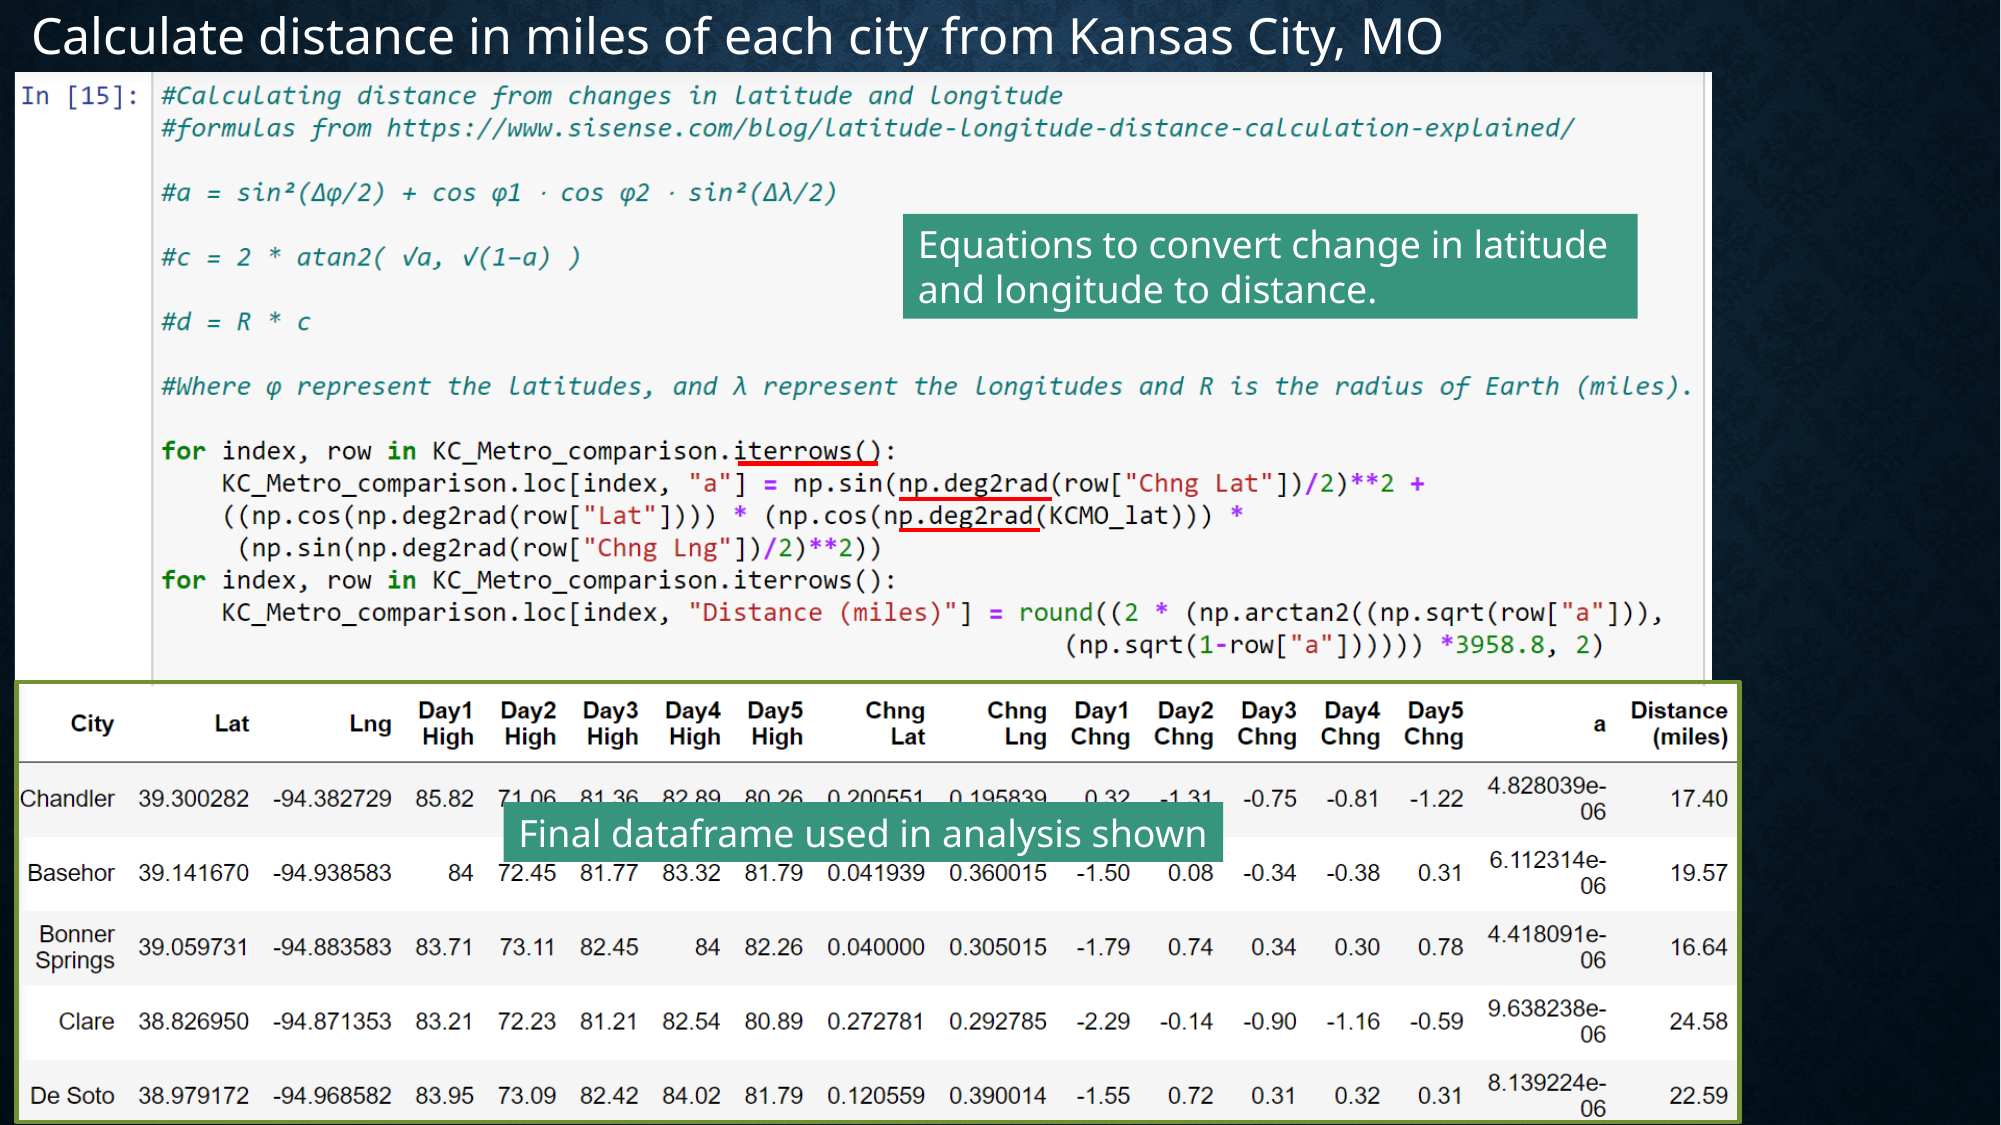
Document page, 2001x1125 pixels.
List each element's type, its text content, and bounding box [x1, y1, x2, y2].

text_box Calculate distance in miles of each city from Kansas City, MO [16, 0, 1984, 72]
picture [14, 71, 1742, 1123]
